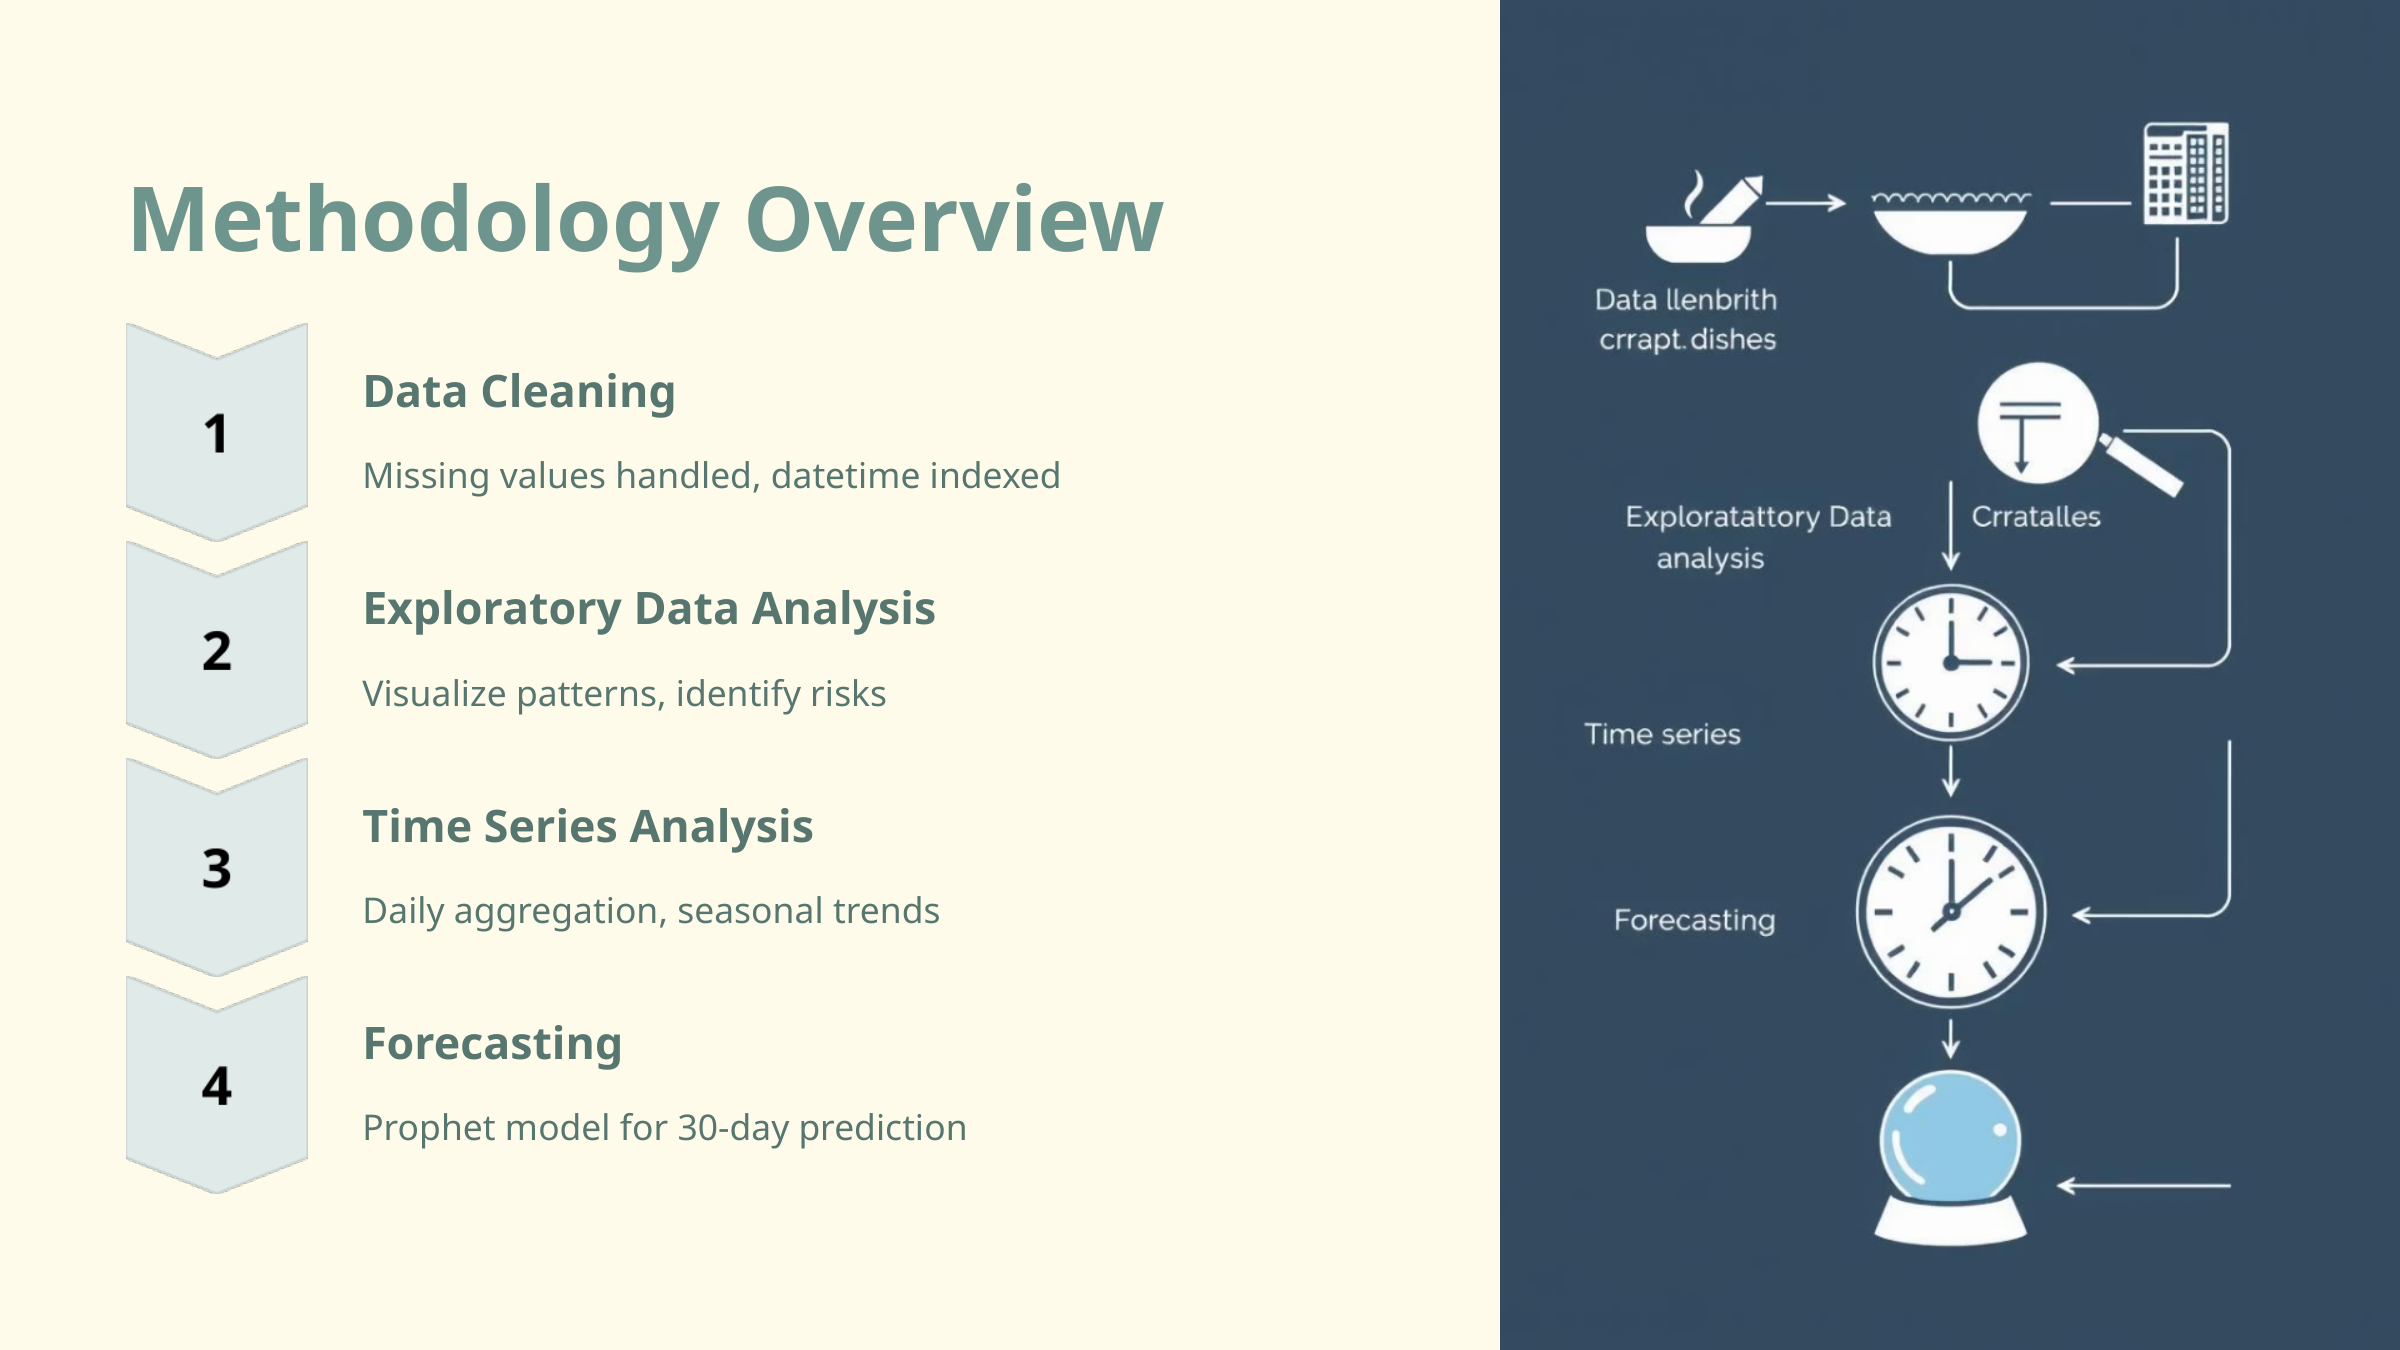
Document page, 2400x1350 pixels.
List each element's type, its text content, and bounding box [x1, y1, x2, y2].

text_box Forecasting [362, 1012, 816, 1069]
text_box Time Series Analysis [362, 794, 937, 852]
picture [1499, 0, 2400, 1350]
text_box Exploratory Data Analysis [362, 577, 1064, 635]
text_box Methodology Overview [126, 156, 1342, 270]
text_box Missing values handled, datetime indexed [362, 438, 1374, 497]
text_box Visualize patterns, identify risks [362, 655, 1374, 714]
text_box Prophet model for 30-day prediction [362, 1090, 1374, 1149]
text_box Daily aggregation, seasonal trends [362, 873, 1374, 932]
text_box Data Cleaning [362, 360, 816, 417]
picture [126, 323, 308, 1194]
